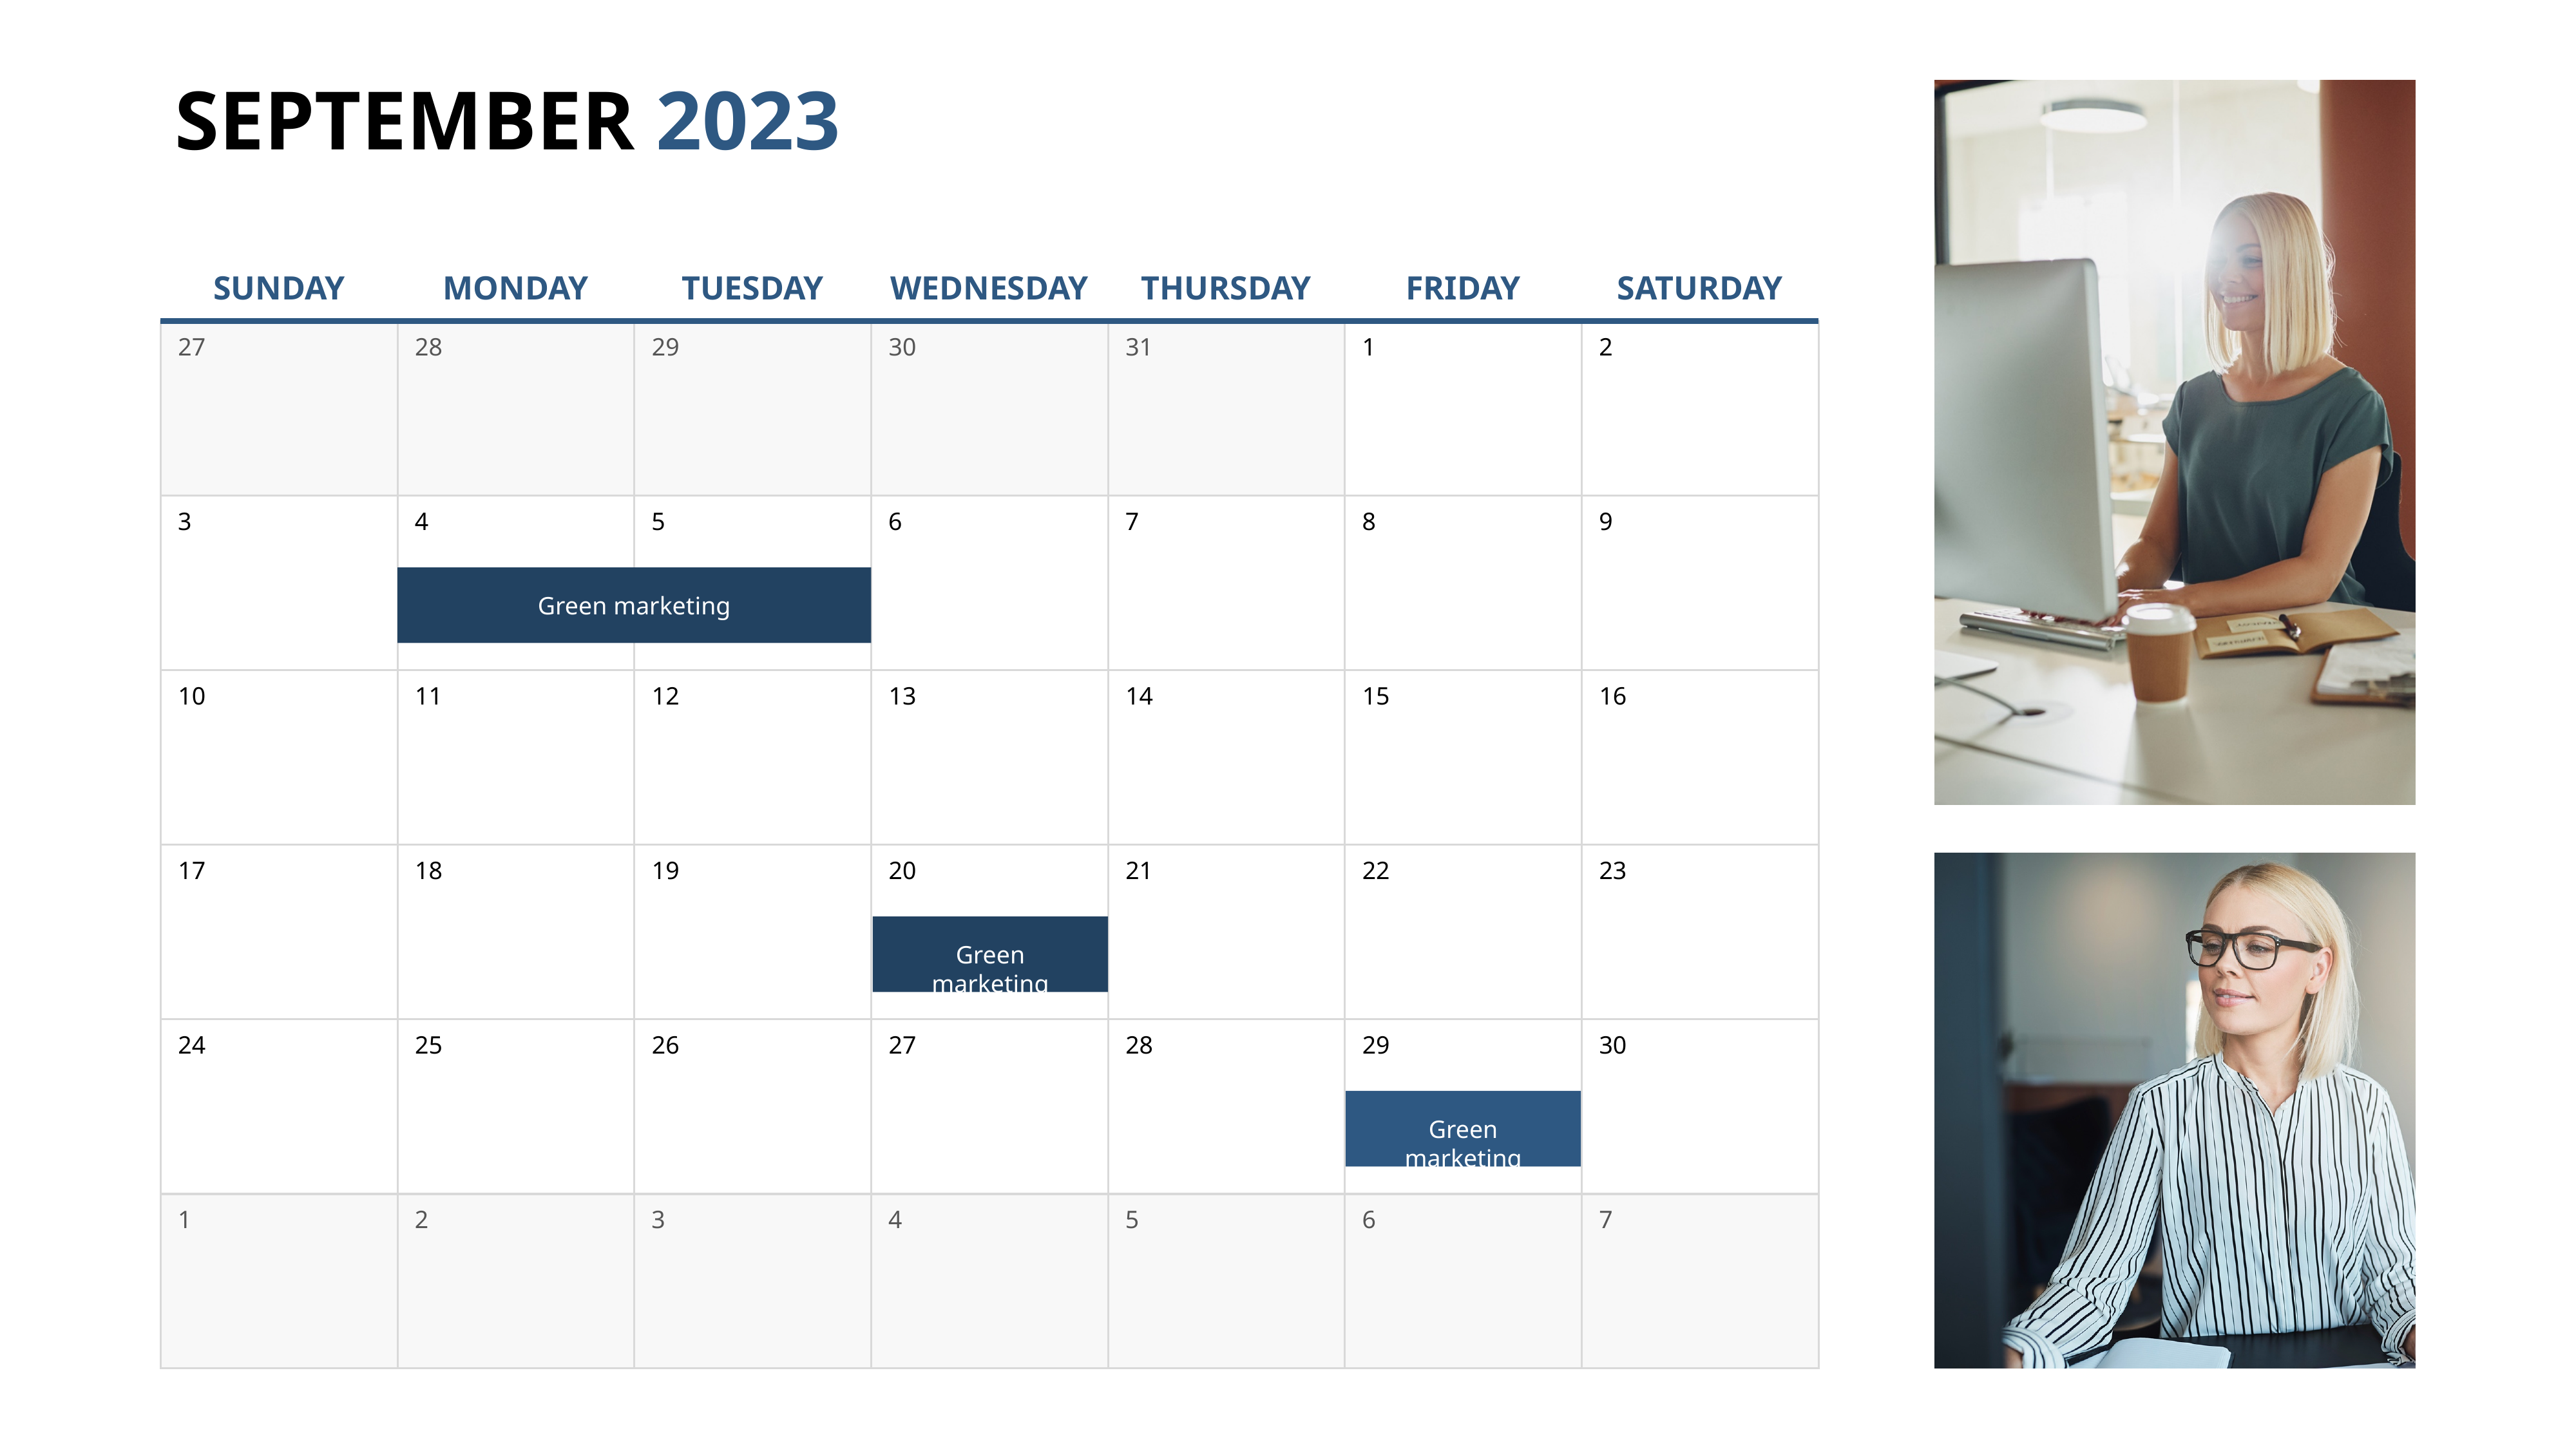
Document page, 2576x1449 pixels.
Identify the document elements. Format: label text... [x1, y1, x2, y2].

picture [1934, 80, 2416, 805]
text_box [160, 262, 1819, 1368]
text_box SEPTEMBER 2023 [165, 64, 850, 171]
picture [1934, 853, 2416, 1369]
